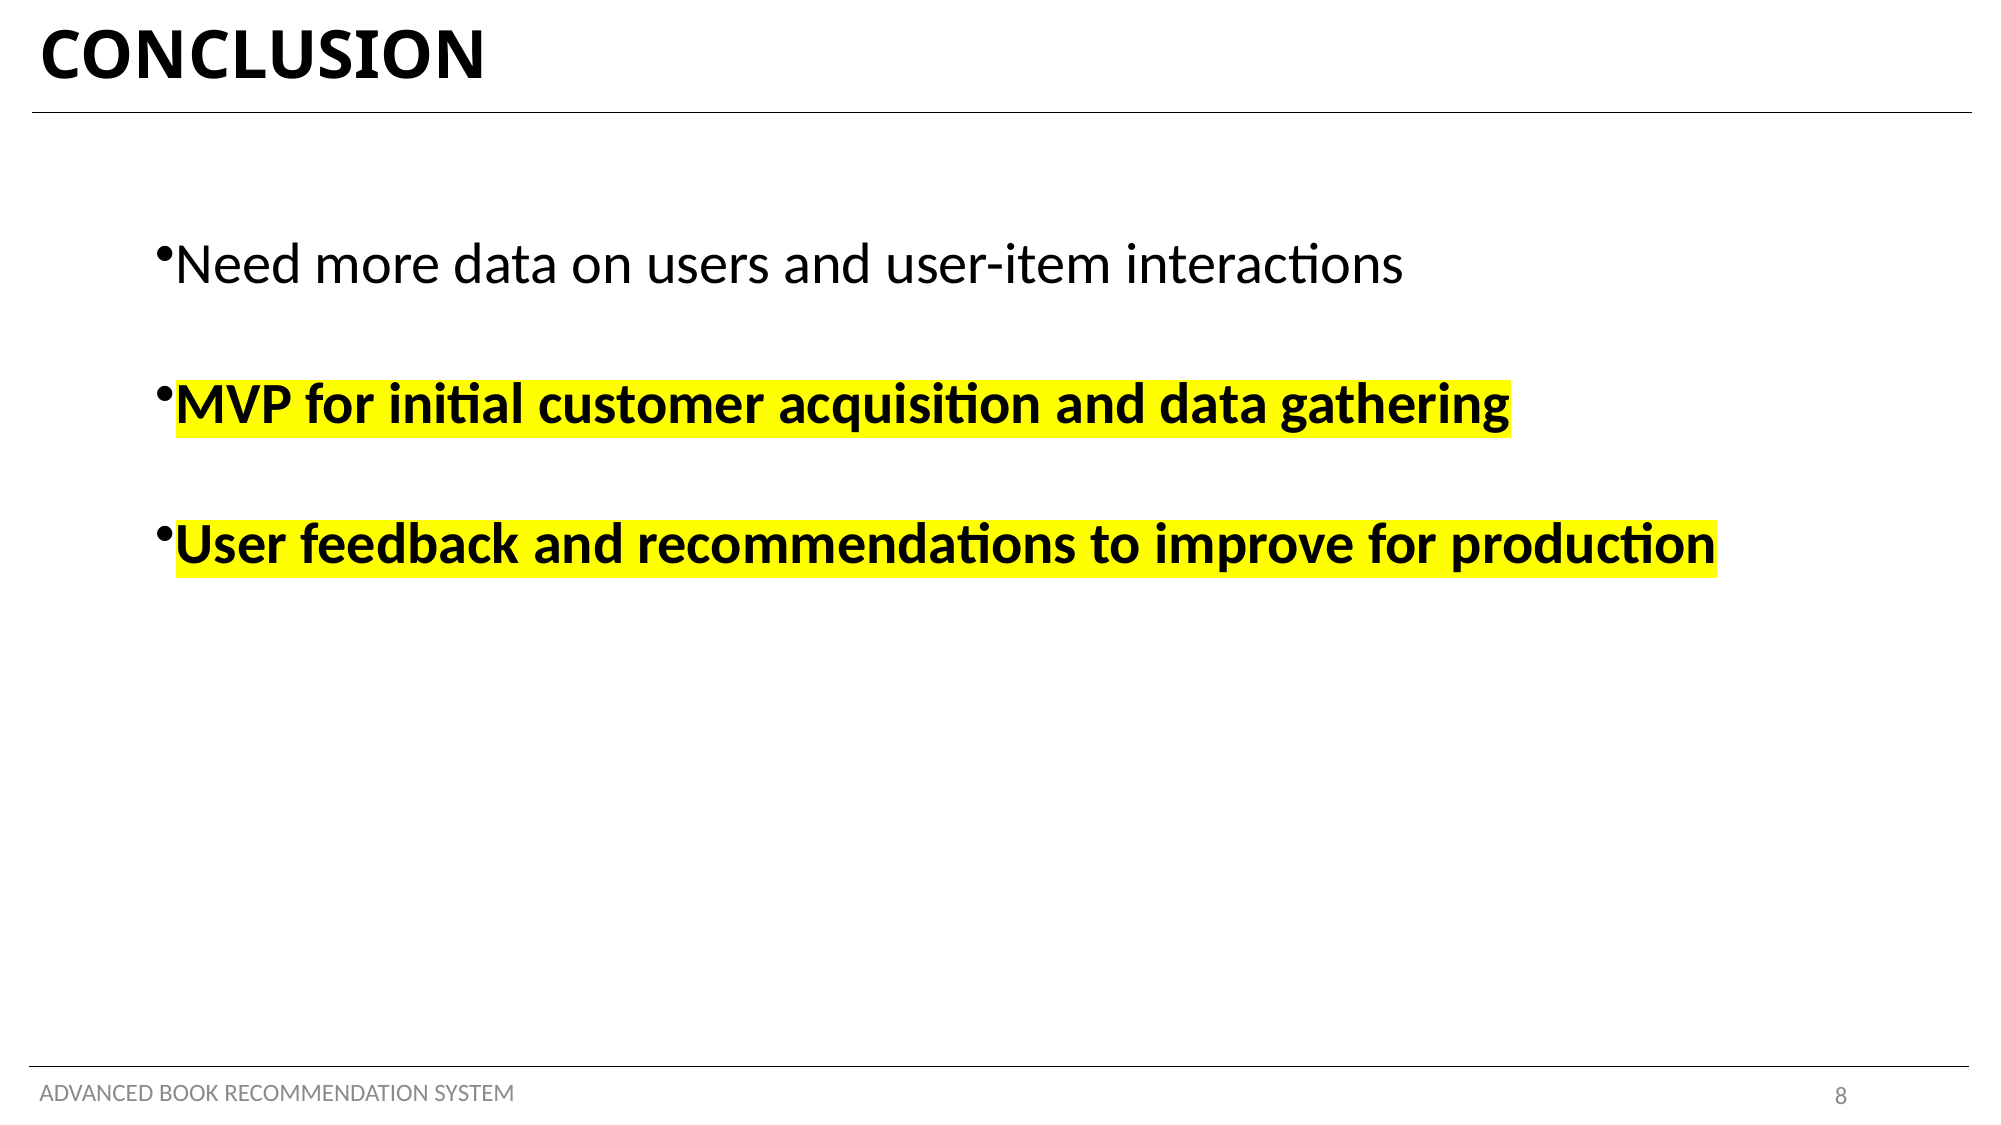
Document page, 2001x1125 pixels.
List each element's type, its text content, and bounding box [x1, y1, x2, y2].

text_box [28, 112, 1973, 1067]
slide_number 8 [1412, 1069, 1863, 1125]
title CONCLUSION [24, 12, 1494, 102]
footer ADVANCED BOOK RECOMMENDATION SYSTEM [24, 1061, 700, 1122]
